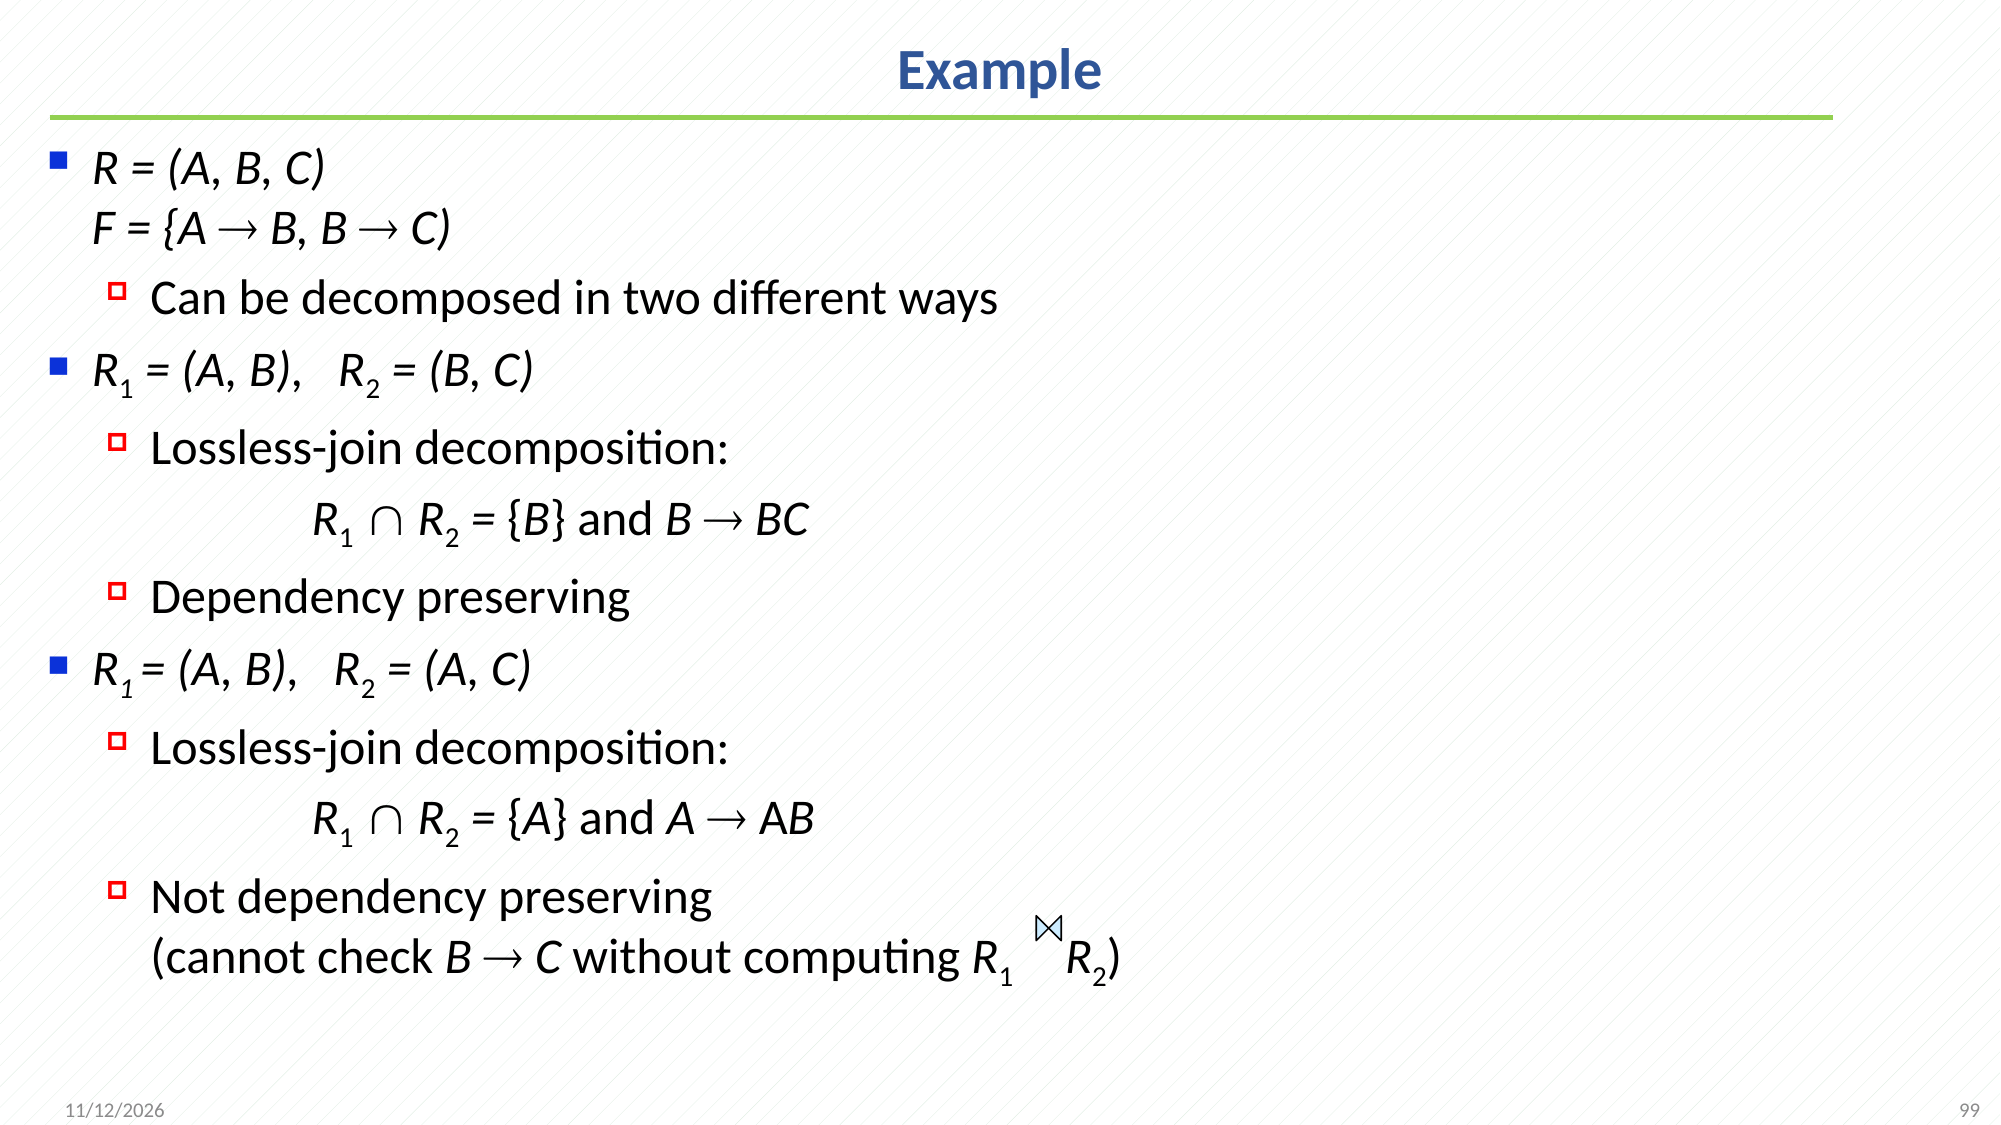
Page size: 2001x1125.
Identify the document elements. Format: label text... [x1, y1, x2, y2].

slide_number 99 [1545, 1079, 1996, 1125]
title Example [50, 13, 1949, 126]
list R = (A, B, C) F = {A  B, B  C) Can be decomposed in two different ways R1 = (A, B), R2 = (B, C) Lossless-join decomposition: R1  R2 = {B} and B  BC Dependency preserving R1 = (A, B), R2 = (A, C) Lossless-join decomposition: R1  R2 = {A} and A  AB Not dependency preserving (cannot check B  C without computing R1 R2) [32, 126, 1974, 1081]
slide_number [49, 1079, 500, 1125]
picture [1029, 908, 1068, 948]
